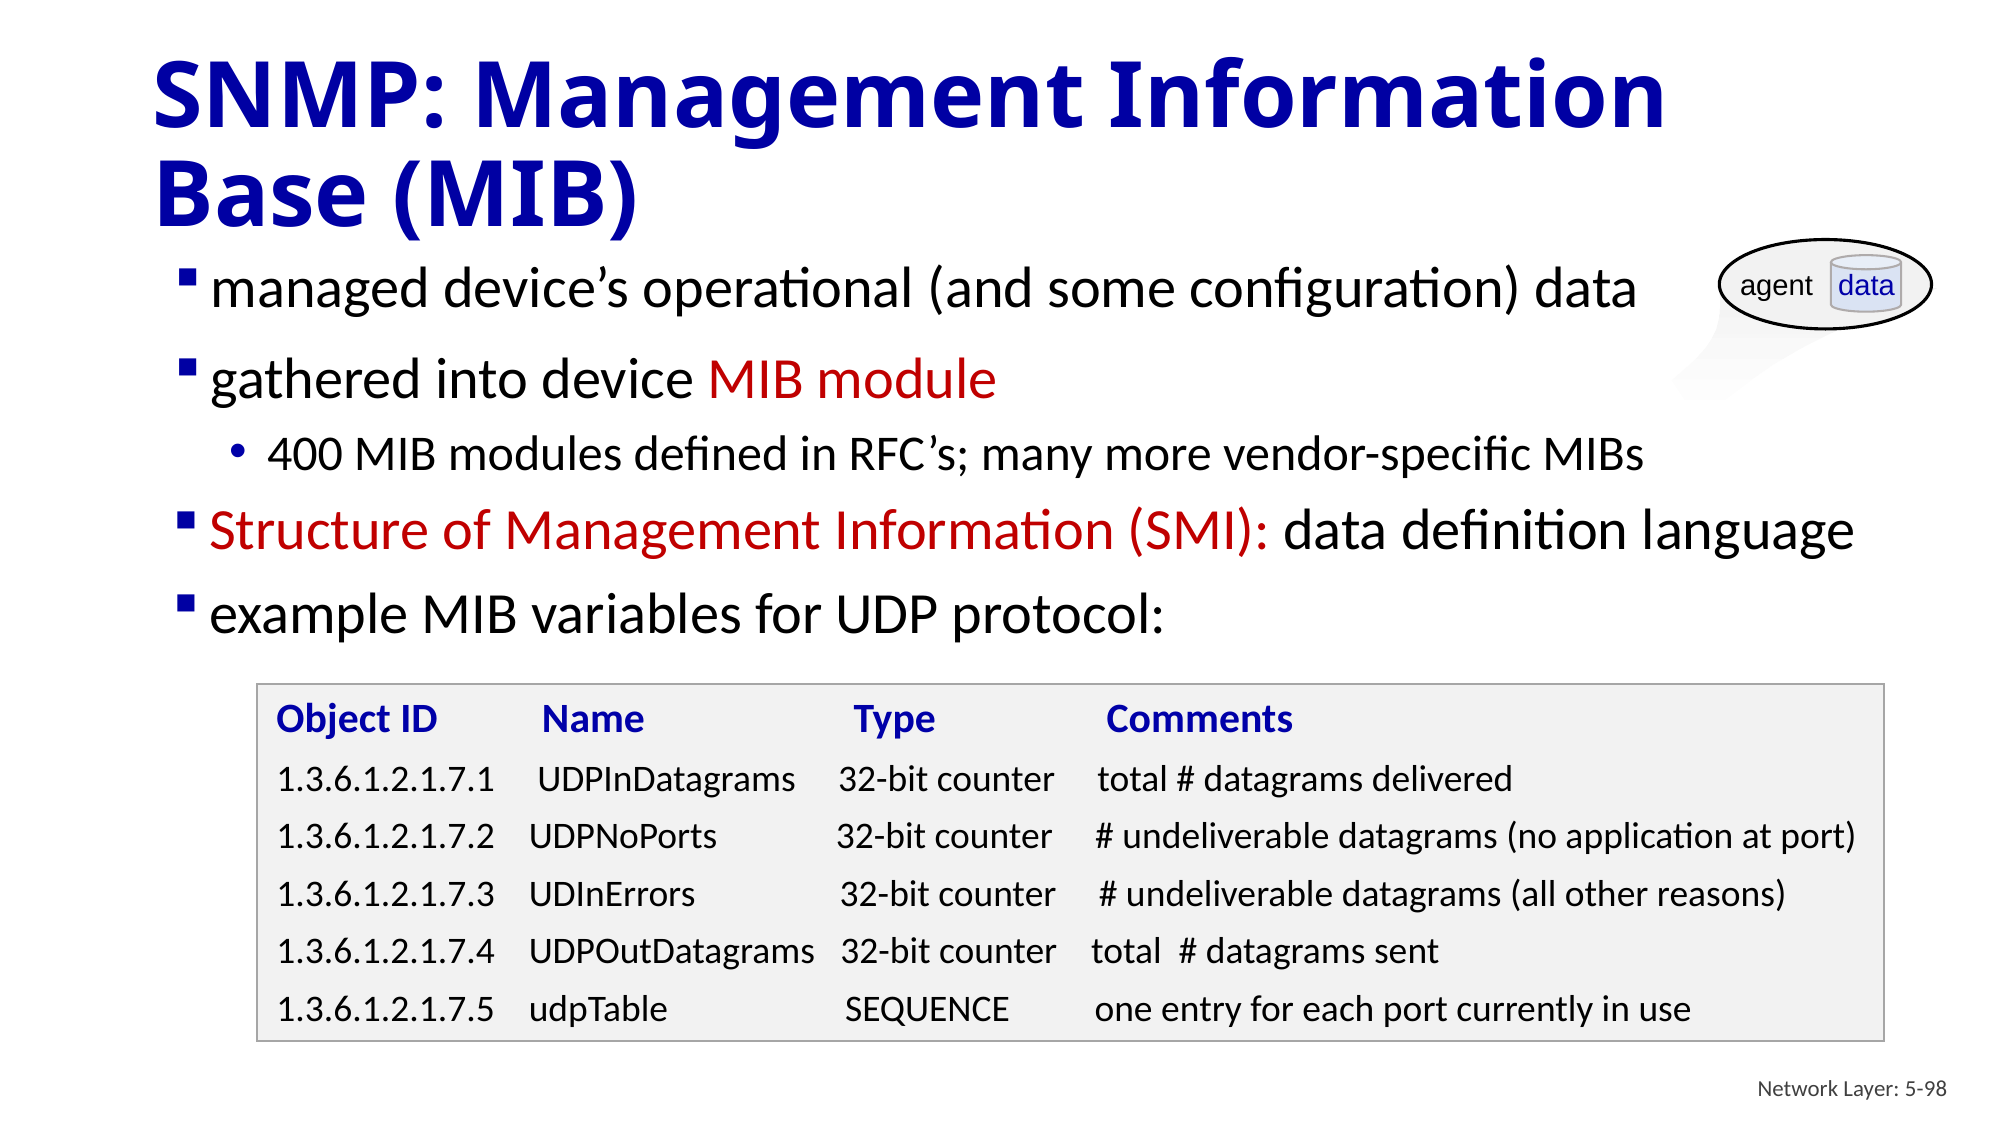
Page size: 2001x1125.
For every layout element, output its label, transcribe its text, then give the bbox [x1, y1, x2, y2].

text_box Structure of Management Information (SMI): data definition language example MIB variables for UDP protocol: [136, 491, 1903, 657]
title SNMP: Management Information Base (MIB) [137, 74, 1863, 221]
list managed device’s operational (and some configuration) data gathered into device MIB module 400 MIB modules defined in RFC’s; many more vendor-specific MIBs [138, 241, 1905, 512]
slide_number Network Layer: 5-98 [1512, 1056, 1963, 1117]
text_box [1671, 239, 1937, 421]
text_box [256, 683, 1903, 1041]
